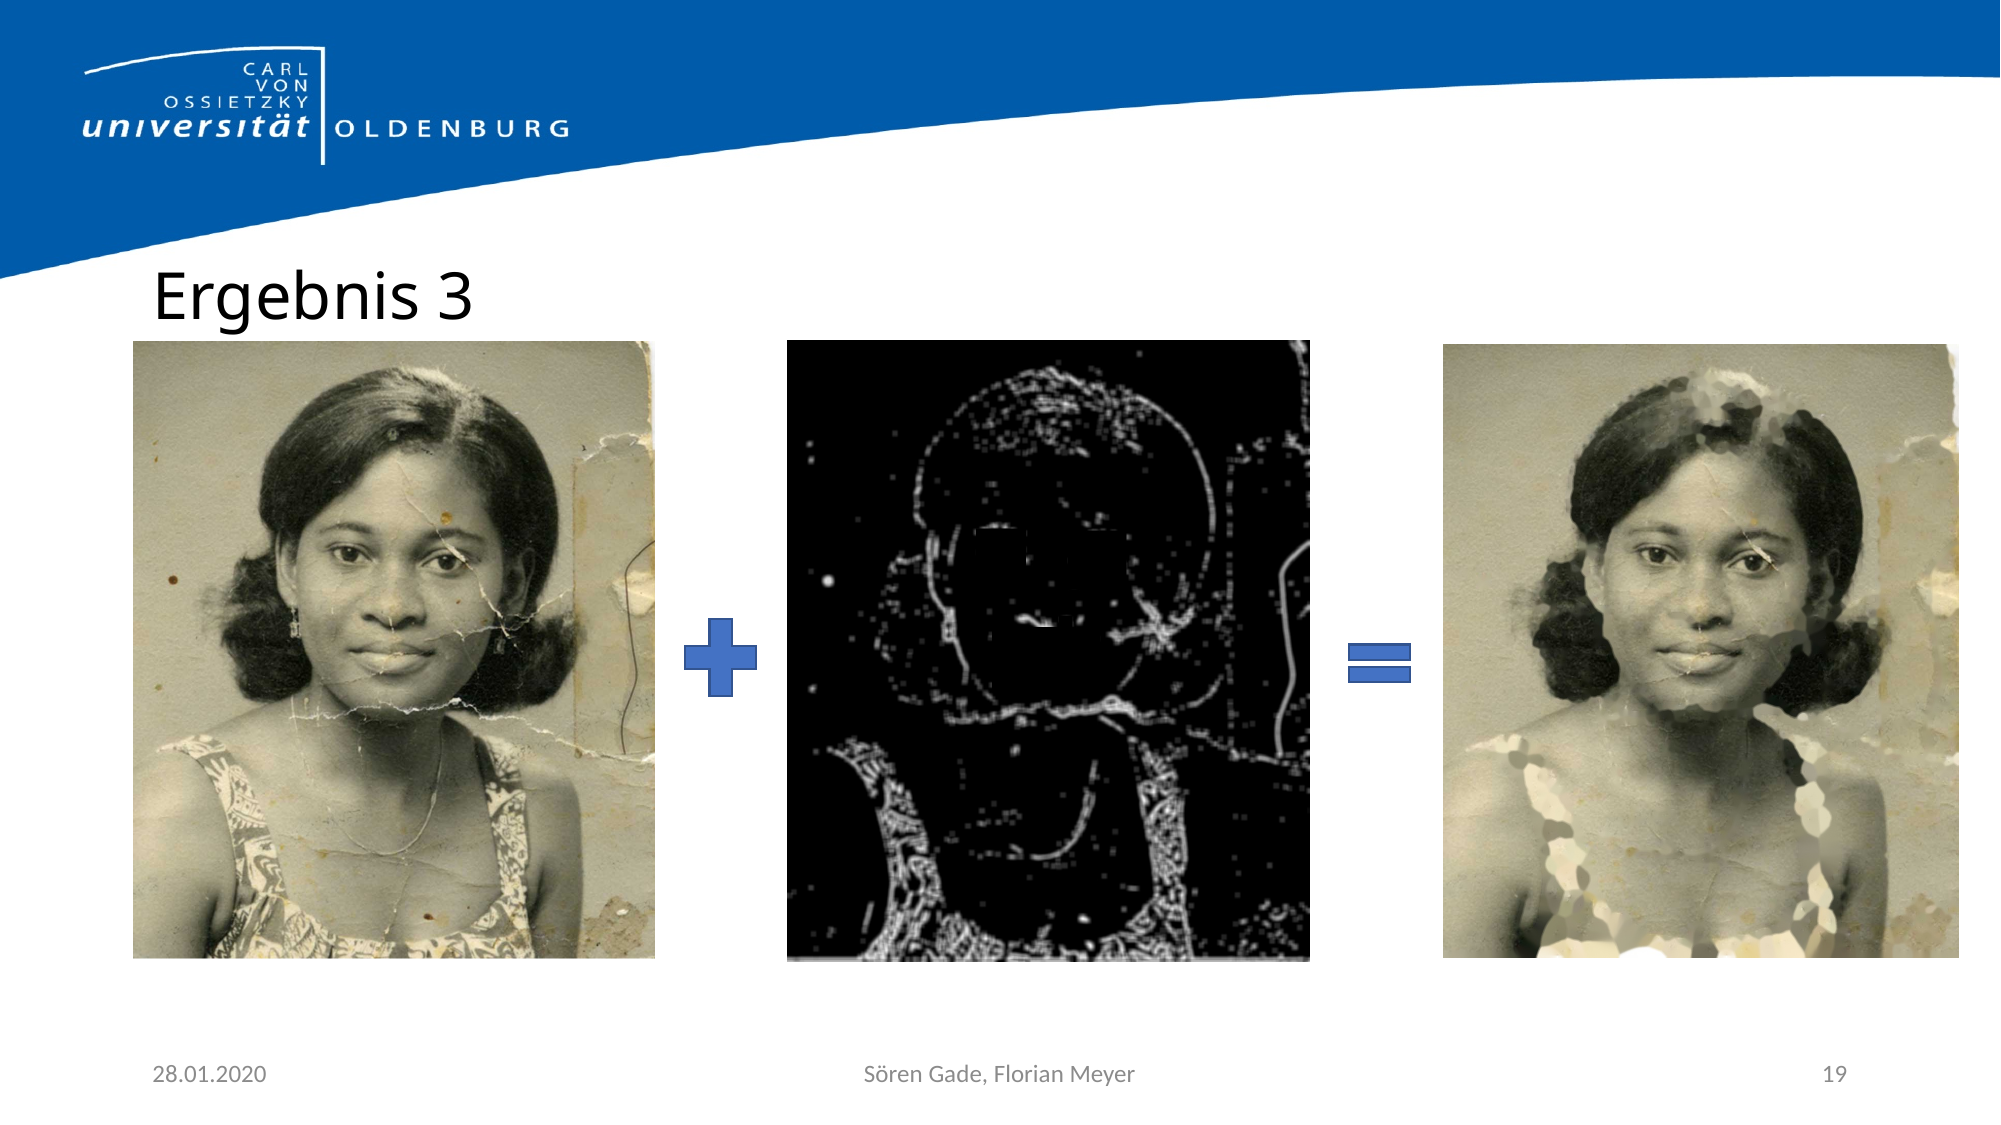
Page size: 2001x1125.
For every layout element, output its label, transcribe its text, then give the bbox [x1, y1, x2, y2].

text_box [1348, 666, 1411, 683]
title Ergebnis 3 [137, 255, 1908, 341]
text_box [1348, 643, 1411, 661]
slide_number 19 [1412, 1042, 1863, 1103]
text_box [684, 618, 757, 697]
picture [0, 0, 2000, 962]
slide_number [137, 1042, 588, 1103]
footer Sören Gade, Florian Meyer [662, 1042, 1338, 1103]
